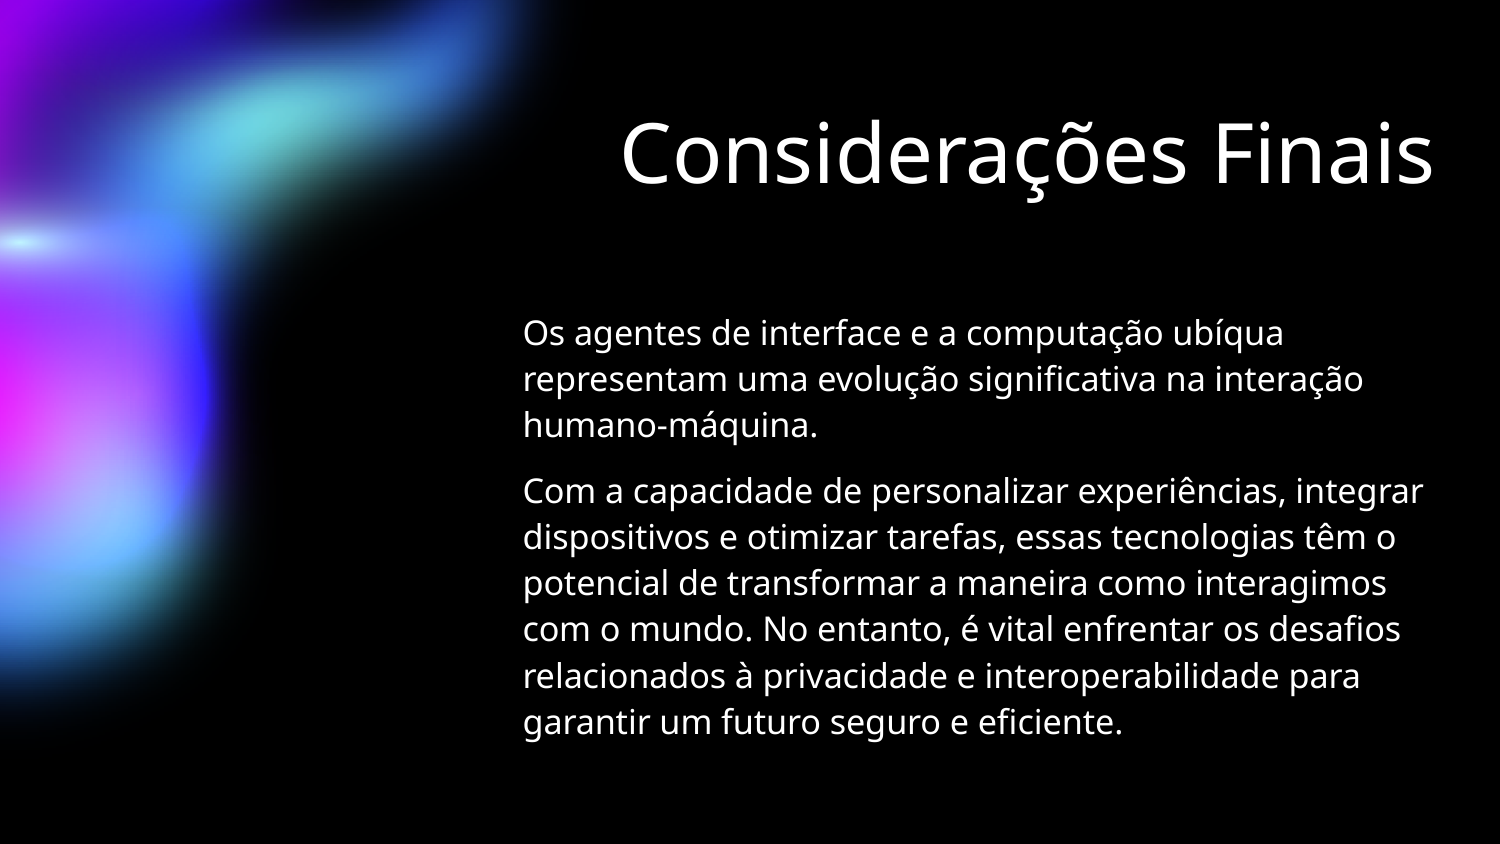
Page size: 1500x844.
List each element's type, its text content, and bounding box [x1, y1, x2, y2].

subtitle Os agentes de interface e a computação ubíqua representam uma evolução significativa na interação humano-máquina. Com a capacidade de personalizar experiências, integrar dispositivos e otimizar tarefas, essas tecnologias têm o potencial de transformar a maneira como interagimos com o mundo. No entanto, é vital enfrentar os desafios relacionados à privacidade e interoperabilidade para garantir um futuro seguro e eficiente. [473, 253, 1439, 760]
picture [0, 0, 1491, 844]
title Considerações Finais [275, 79, 1452, 302]
